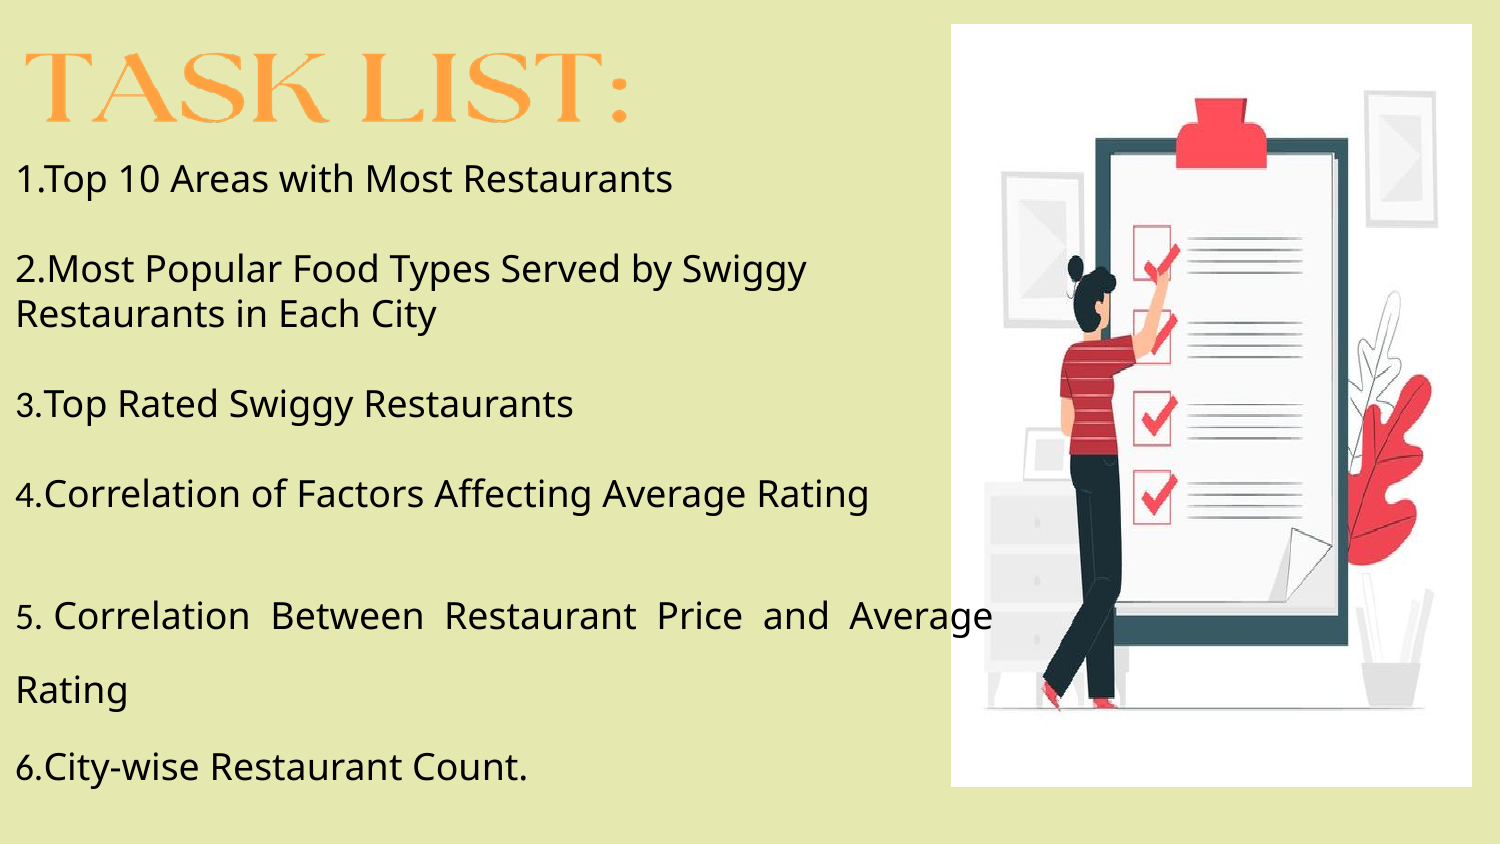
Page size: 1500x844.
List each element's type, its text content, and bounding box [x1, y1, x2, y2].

picture [951, 24, 1472, 787]
picture [24, 24, 689, 140]
text_box 1.Top 10 Areas with Most Restaurants 2.Most Popular Food Types Served by Swiggy Restaurants in Each City 3.Top Rated Swiggy Restaurants 4.Correlation of Factors Affecting Average Rating 5. Correlation Between Restaurant Price and Average Rating 6.City-wise Restaurant Count. [0, 139, 1036, 843]
